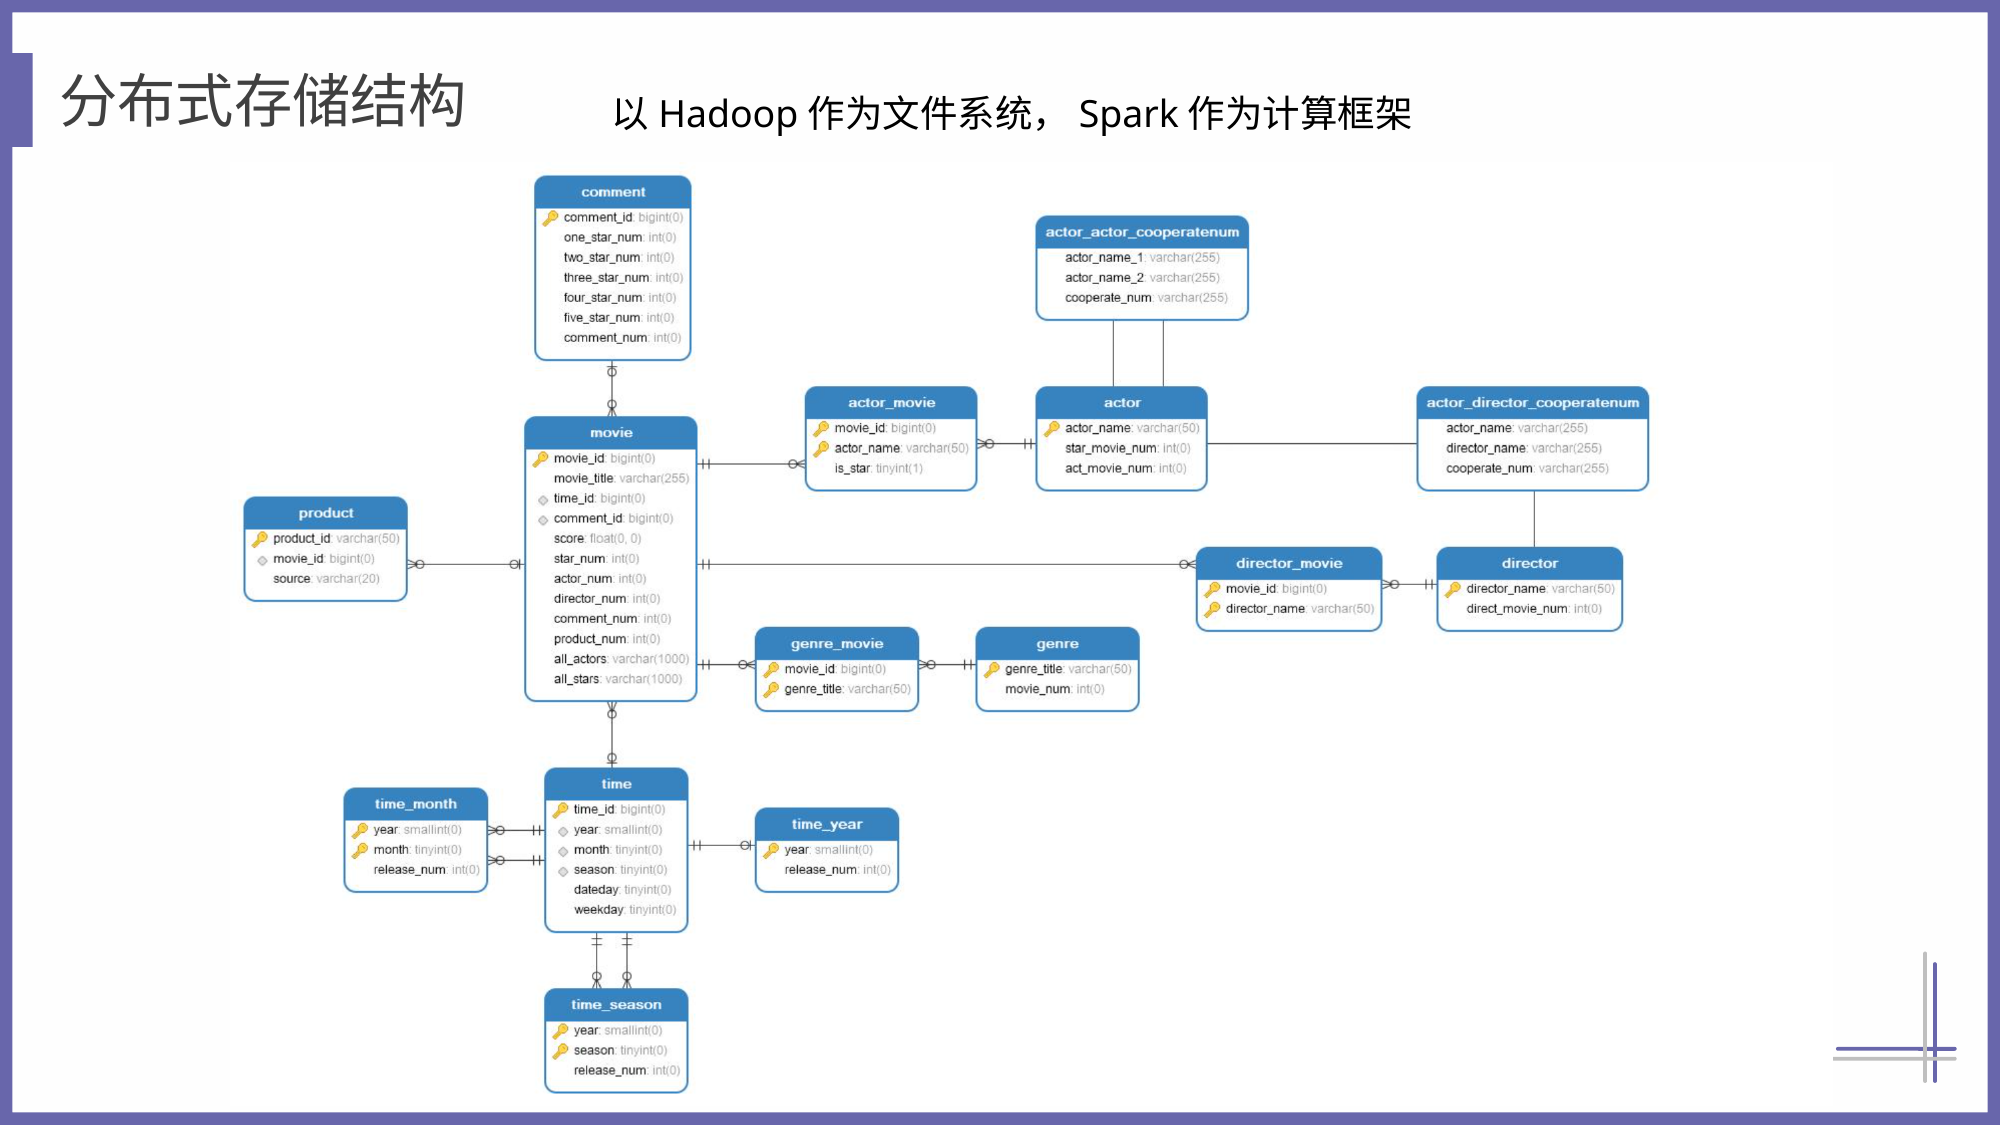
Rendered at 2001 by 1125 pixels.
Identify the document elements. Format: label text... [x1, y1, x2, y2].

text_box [1833, 951, 1957, 1083]
text_box 以Hadoop作为文件系统，Spark作为计算框架 [597, 82, 1466, 142]
text_box [0, 0, 2000, 1125]
text_box [0, 52, 34, 148]
picture [230, 162, 1833, 1106]
text_box 分布式存储结构 [44, 57, 483, 142]
